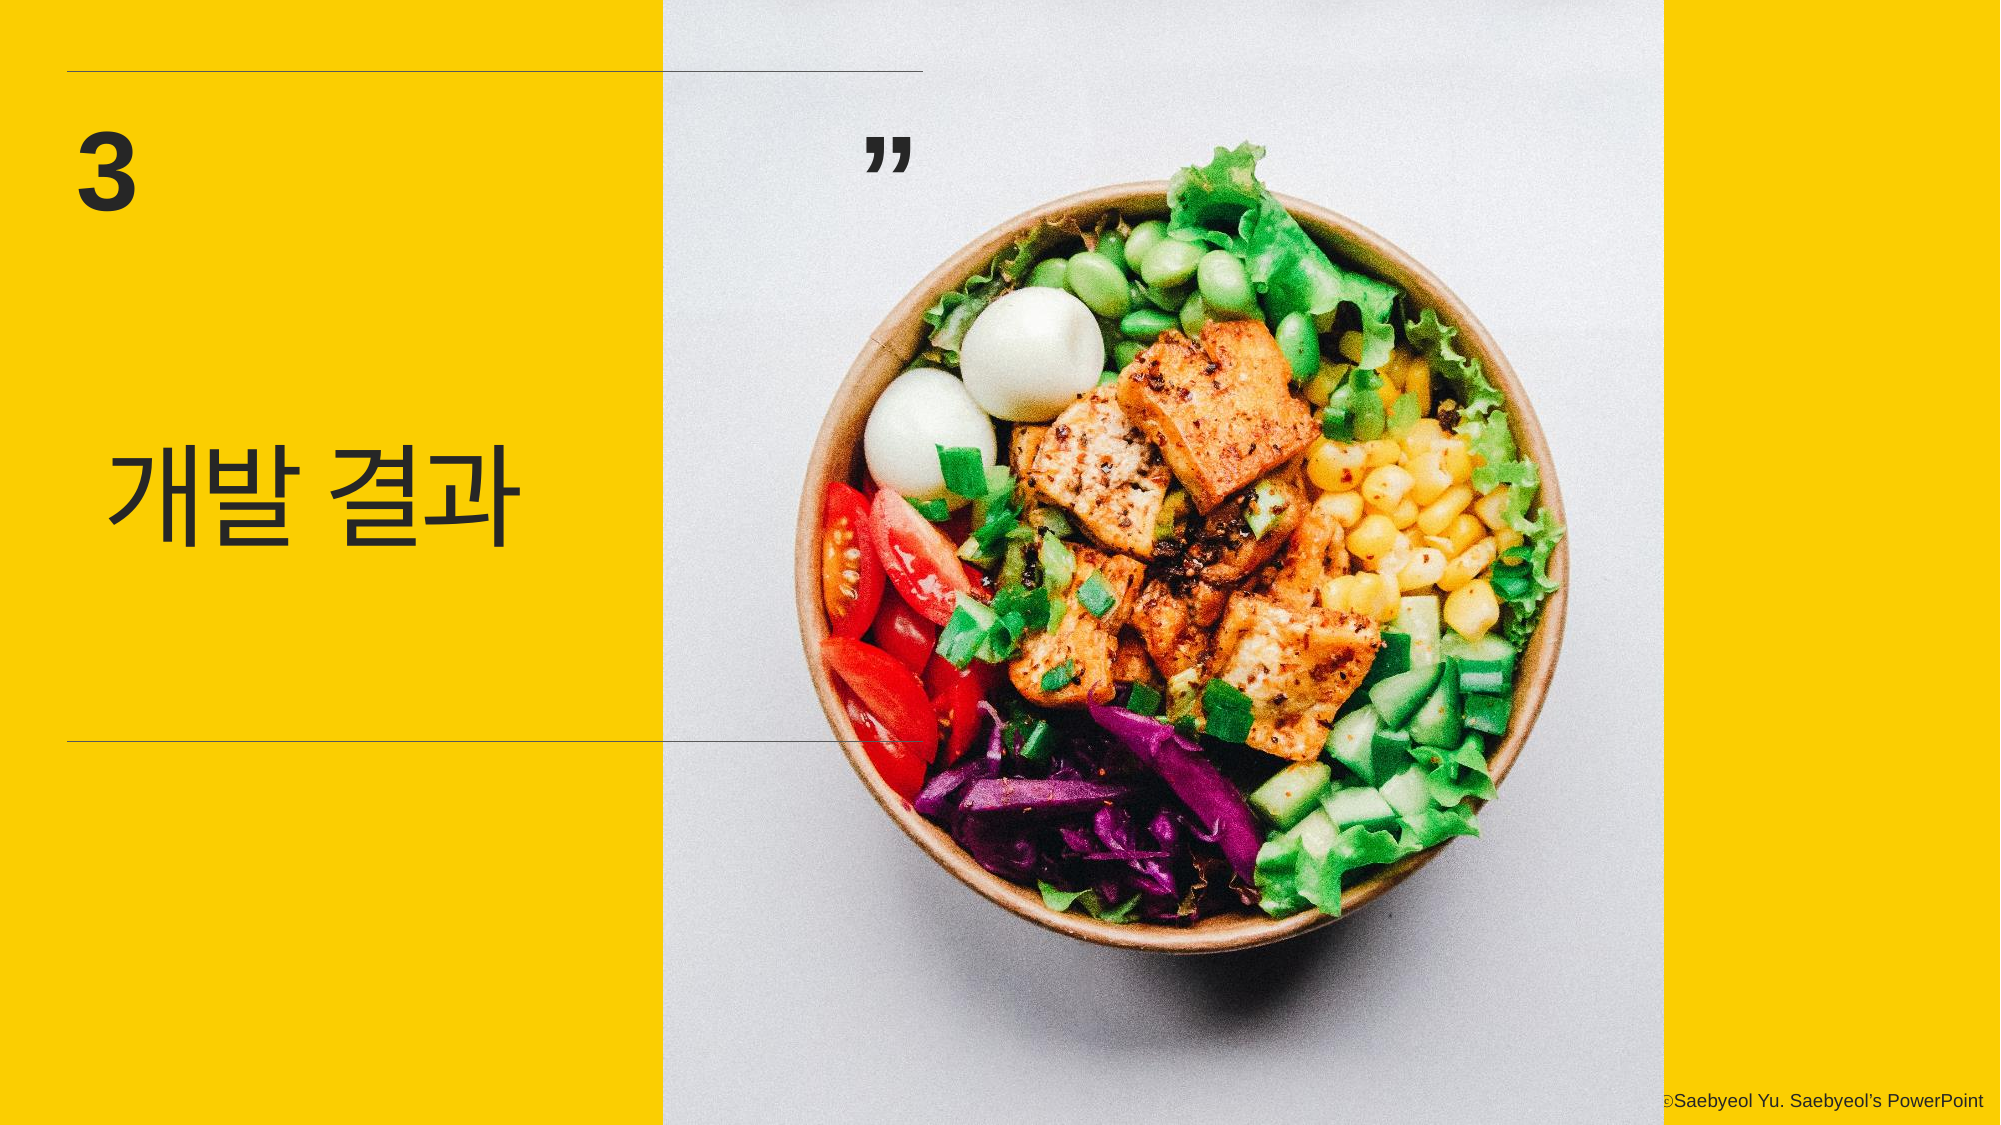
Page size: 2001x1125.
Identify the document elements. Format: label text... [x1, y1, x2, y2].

picture [663, 0, 1664, 1125]
text_box 개발 결과 [88, 418, 539, 569]
text_box 3 [61, 90, 154, 241]
